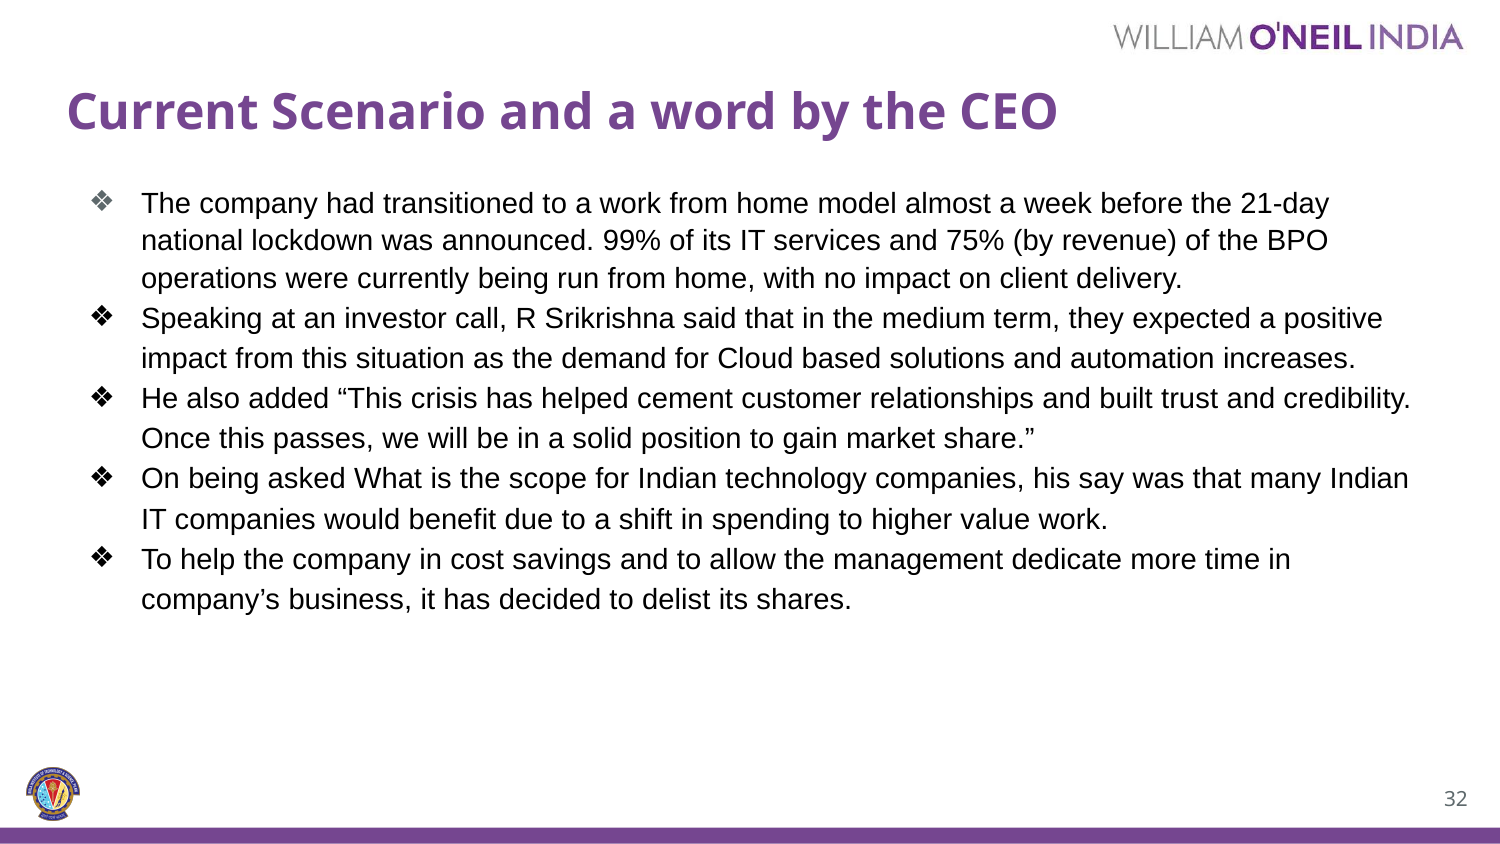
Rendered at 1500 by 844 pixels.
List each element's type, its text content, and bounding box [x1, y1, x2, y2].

slide_number ‹#› [1392, 767, 1483, 833]
title Current Scenario and a word by the CEO [51, 64, 1449, 166]
picture [1097, 5, 1479, 77]
list The company had transitioned to a work from home model almost a week before the 21-day national lockdown was announced. 99% of its IT services and 75% (by revenue) of the BPO operations were currently being run from home, with no impact on client delivery. Speaking at an investor call, R Srikrishna said that in the medium term, they expected a positive impact from this situation as the demand for Cloud based solutions and automation increases. He also added “This crisis has helped cement customer relationships and built trust and credibility. Once this passes, we will be in a solid position to gain market share.” On being asked What is the scope for Indian technology companies, his say was that many Indian IT companies would benefit due to a shift in spending to higher value work. To help the company in cost savings and to allow the management dedicate more time in company’s business, it has decided to delist its shares. [51, 166, 1449, 728]
picture [26, 767, 80, 821]
